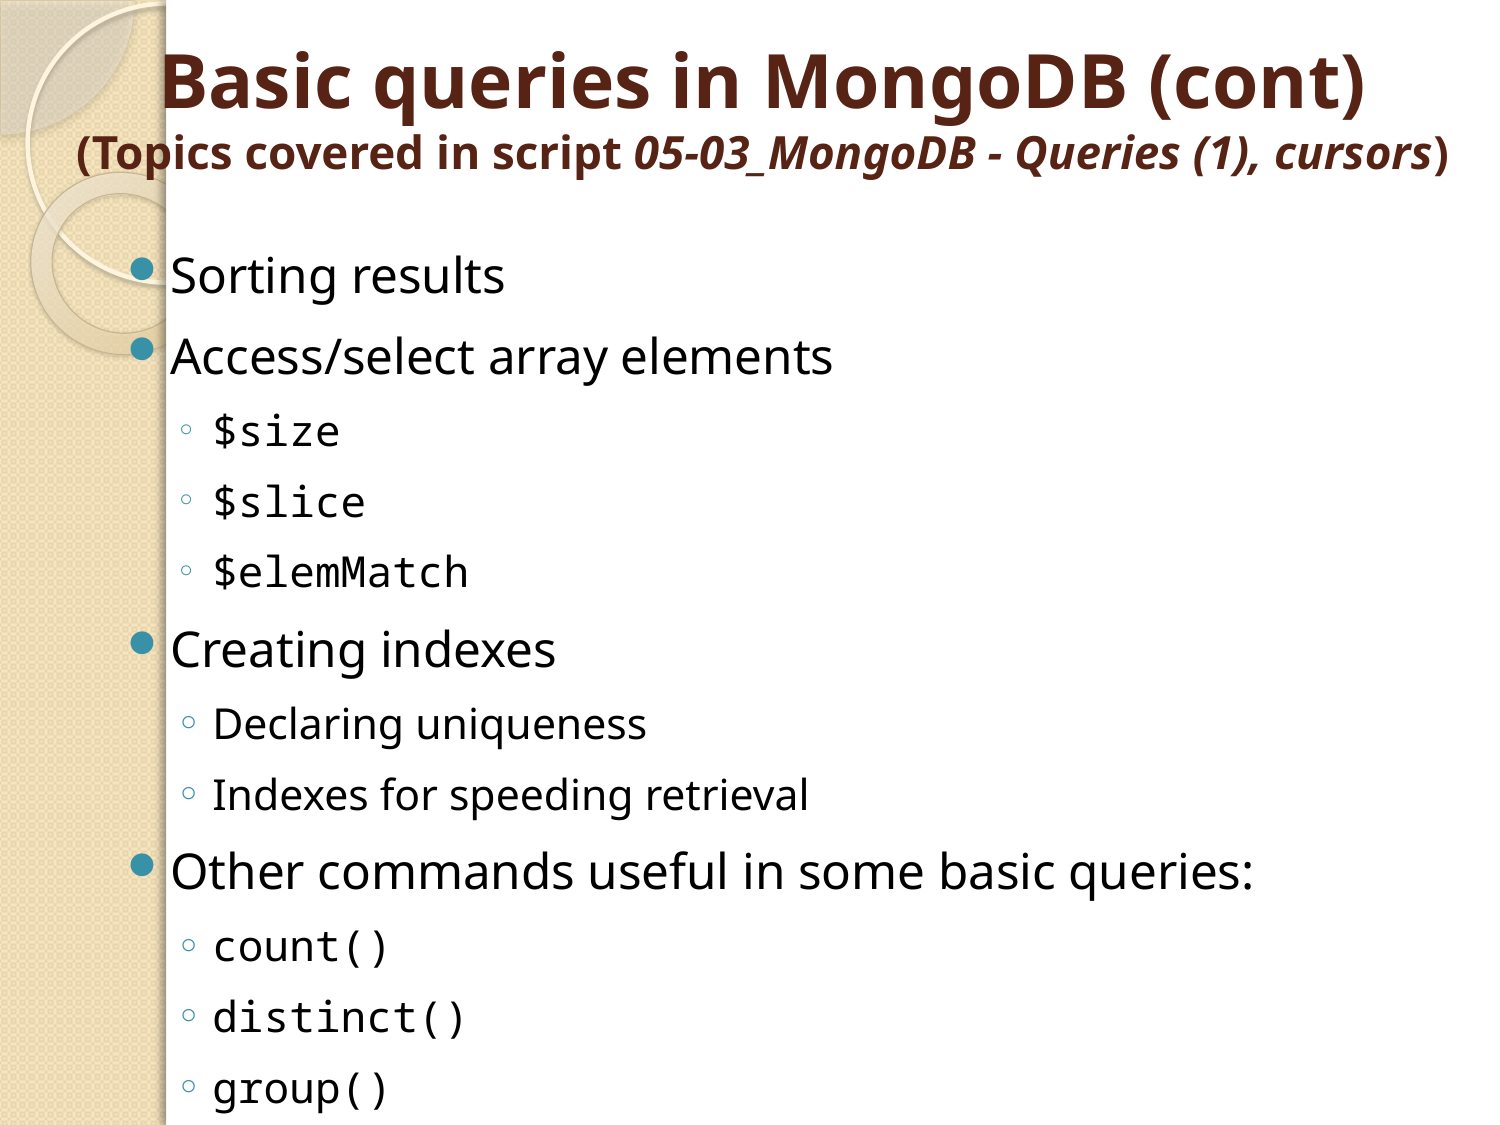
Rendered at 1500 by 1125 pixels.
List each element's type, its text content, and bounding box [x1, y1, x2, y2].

title Basic queries in MongoDB (cont) (Topics covered in script 05-03_MongoDB - Queries (1), cursors) [50, 12, 1475, 200]
text_box Sorting results Access/select array elements $size $slice $elemMatch Creating indexes Declaring uniqueness Indexes for speeding retrieval Other commands useful in some basic queries: count() distinct() group() [99, 224, 1500, 1125]
